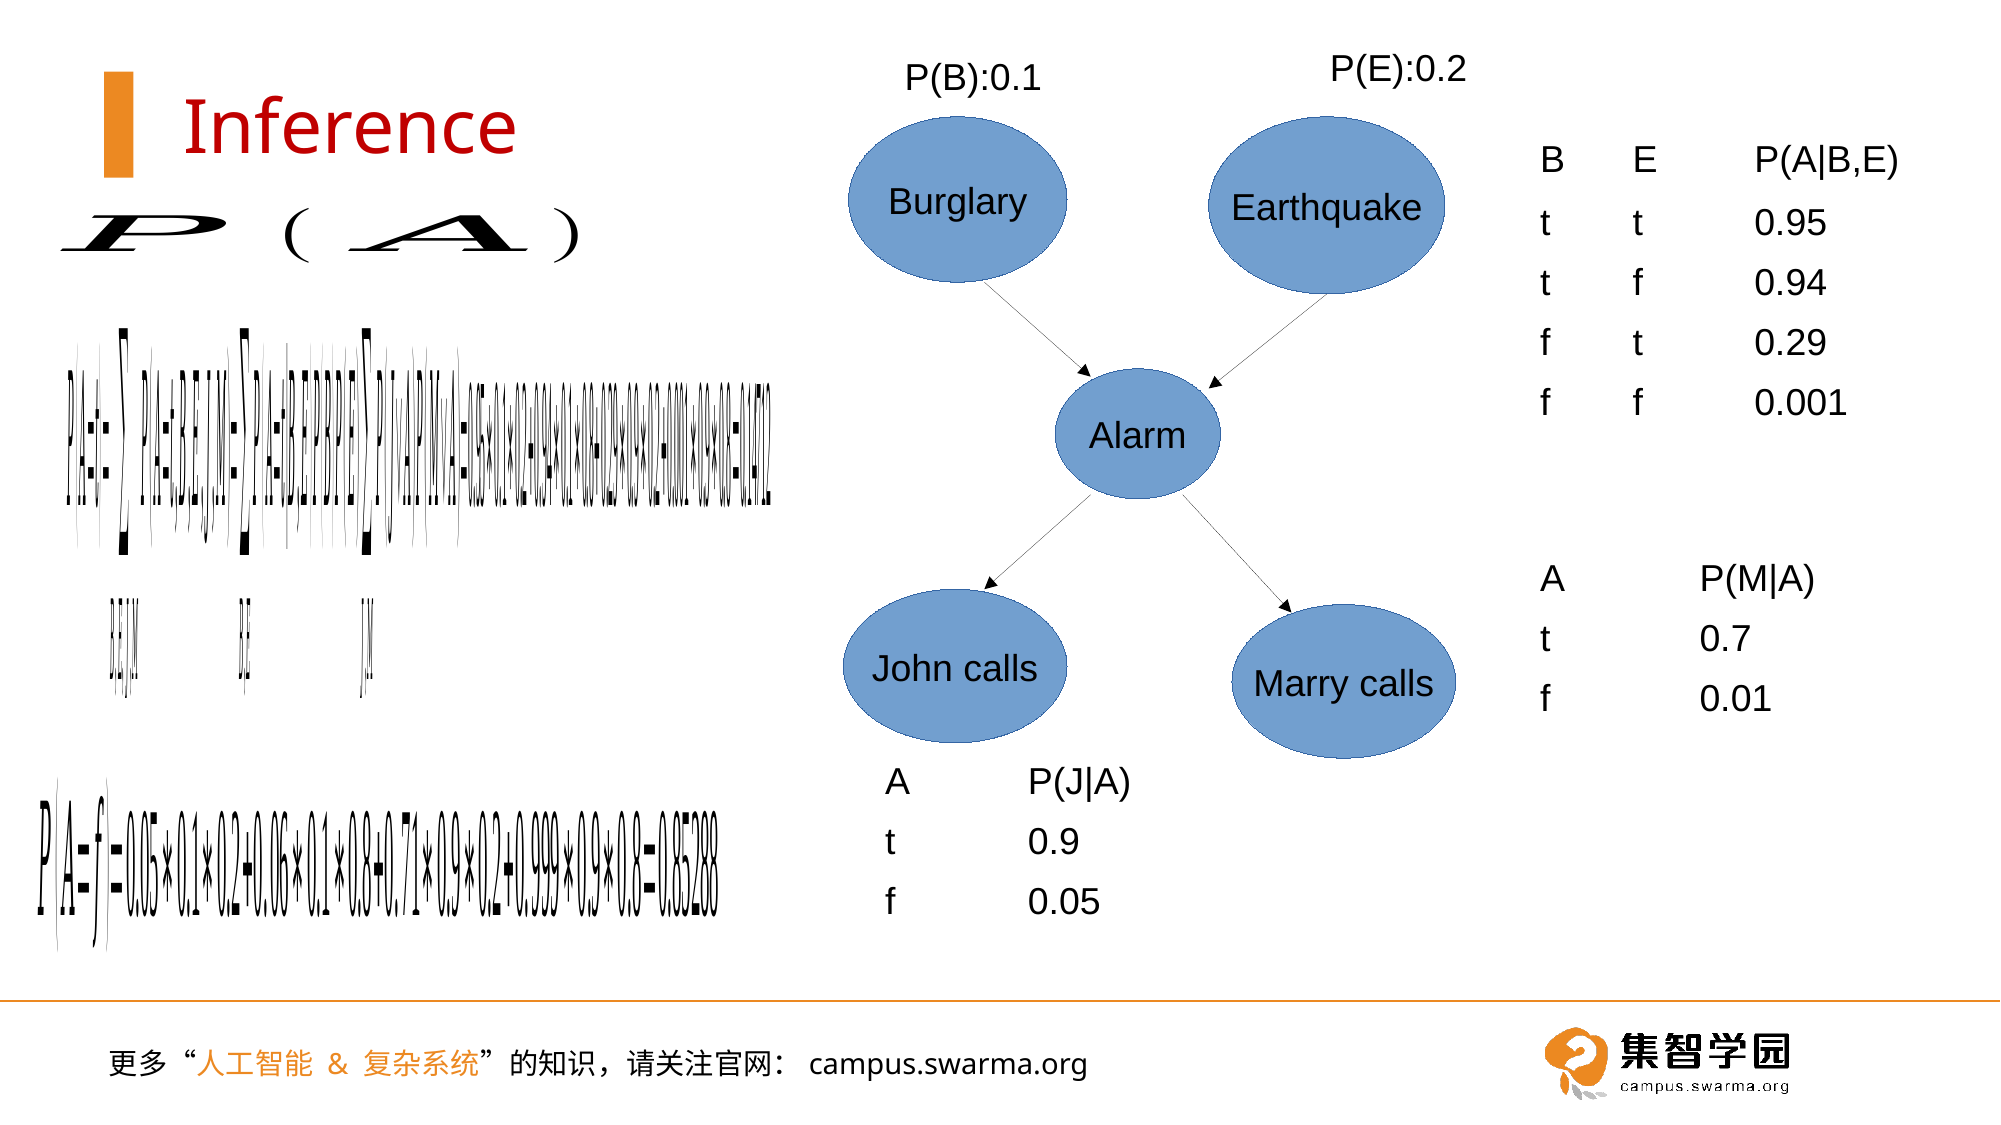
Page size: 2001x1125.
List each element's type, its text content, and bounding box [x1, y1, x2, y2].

table_header P(A|B,E) [1739, 131, 1951, 194]
table_cell 0.94 [1739, 254, 1951, 314]
table_cell t [1618, 194, 1739, 254]
table_cell 0.7 [1685, 610, 1875, 670]
table_cell t [1525, 254, 1618, 314]
table_cell t [1525, 610, 1685, 670]
picture [1527, 963, 1811, 1125]
table_header P(J|A) [1013, 753, 1156, 813]
table_cell f [870, 873, 1013, 933]
table_cell f [1525, 670, 1685, 730]
text_box [1182, 494, 1292, 613]
text_box John calls [843, 589, 1068, 743]
table_cell 0.29 [1739, 314, 1951, 374]
text_box Burglary [848, 116, 1068, 283]
text_box [984, 494, 1091, 590]
table_header E [1618, 131, 1739, 194]
table_cell 0.01 [1685, 670, 1875, 730]
table_cell 0.05 [1013, 873, 1156, 933]
table_header A [1525, 550, 1685, 610]
text_box Inference [168, 71, 2000, 177]
table_cell f [1618, 254, 1739, 314]
text_box [1208, 293, 1327, 389]
table_cell t [870, 813, 1013, 873]
text_box Alarm [1055, 368, 1221, 499]
text_box Marry calls [1231, 604, 1456, 759]
text_box [984, 282, 1091, 377]
text_box P(B):0.1 [889, 45, 1138, 103]
table_header A [870, 753, 1013, 813]
table_cell t [1618, 314, 1739, 374]
table_header B [1525, 131, 1618, 194]
table_cell f [1618, 374, 1739, 434]
text_box P(E):0.2 [1315, 36, 1564, 94]
text_box [103, 70, 135, 179]
table_cell 0.001 [1739, 374, 1951, 434]
text_box 更多“人工智能 & 复杂系统”的知识，请关注官网：campus.swarma.org [94, 1038, 1273, 1088]
table_cell 0.9 [1013, 813, 1156, 873]
table_header P(M|A) [1685, 550, 1875, 610]
table_cell f [1525, 314, 1618, 374]
table_cell f [1525, 374, 1618, 434]
text_box Earthquake [1208, 116, 1445, 294]
table_cell t [1525, 194, 1618, 254]
table_cell 0.95 [1739, 194, 1951, 254]
